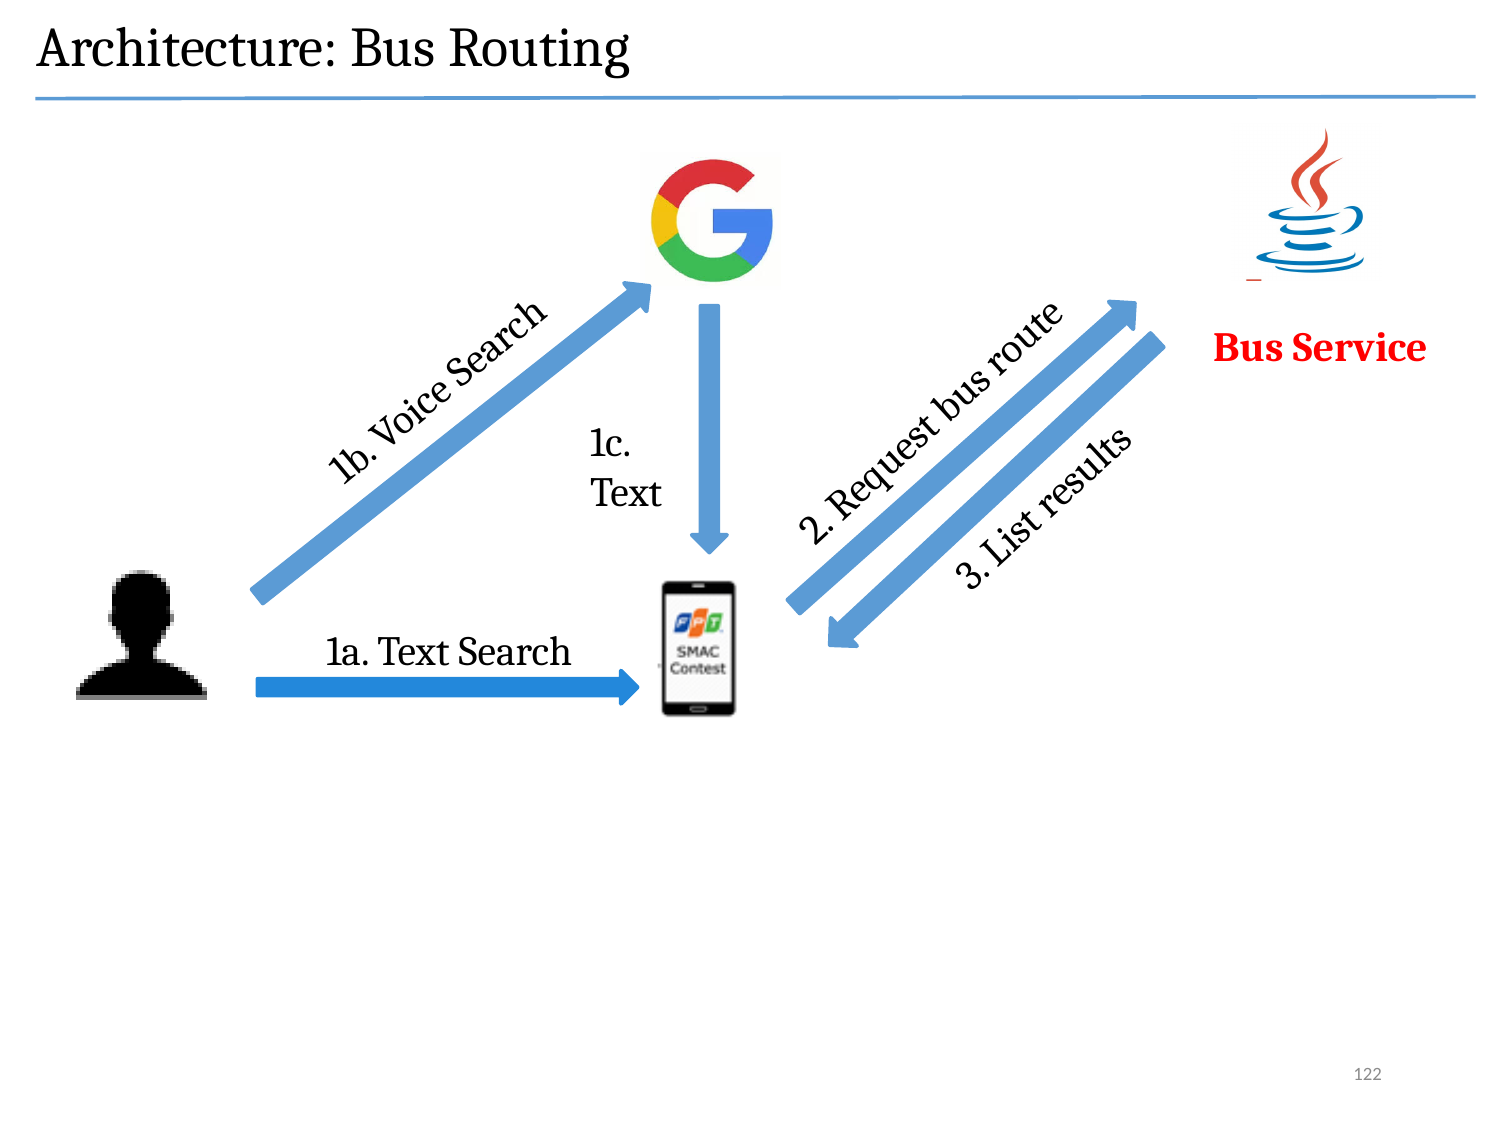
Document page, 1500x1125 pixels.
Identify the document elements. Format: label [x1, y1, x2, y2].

picture [1231, 123, 1382, 281]
picture [657, 572, 756, 725]
text_box [302, 268, 571, 508]
picture [640, 152, 781, 290]
text_box [575, 407, 678, 523]
picture [76, 570, 207, 700]
title [21, 0, 1316, 97]
slide_number [1059, 1042, 1397, 1103]
text_box [251, 283, 649, 604]
text_box [829, 333, 1164, 646]
text_box [1198, 312, 1443, 377]
text_box [787, 301, 1135, 614]
text_box [771, 269, 1089, 569]
text_box [257, 616, 638, 704]
text_box [691, 306, 727, 553]
